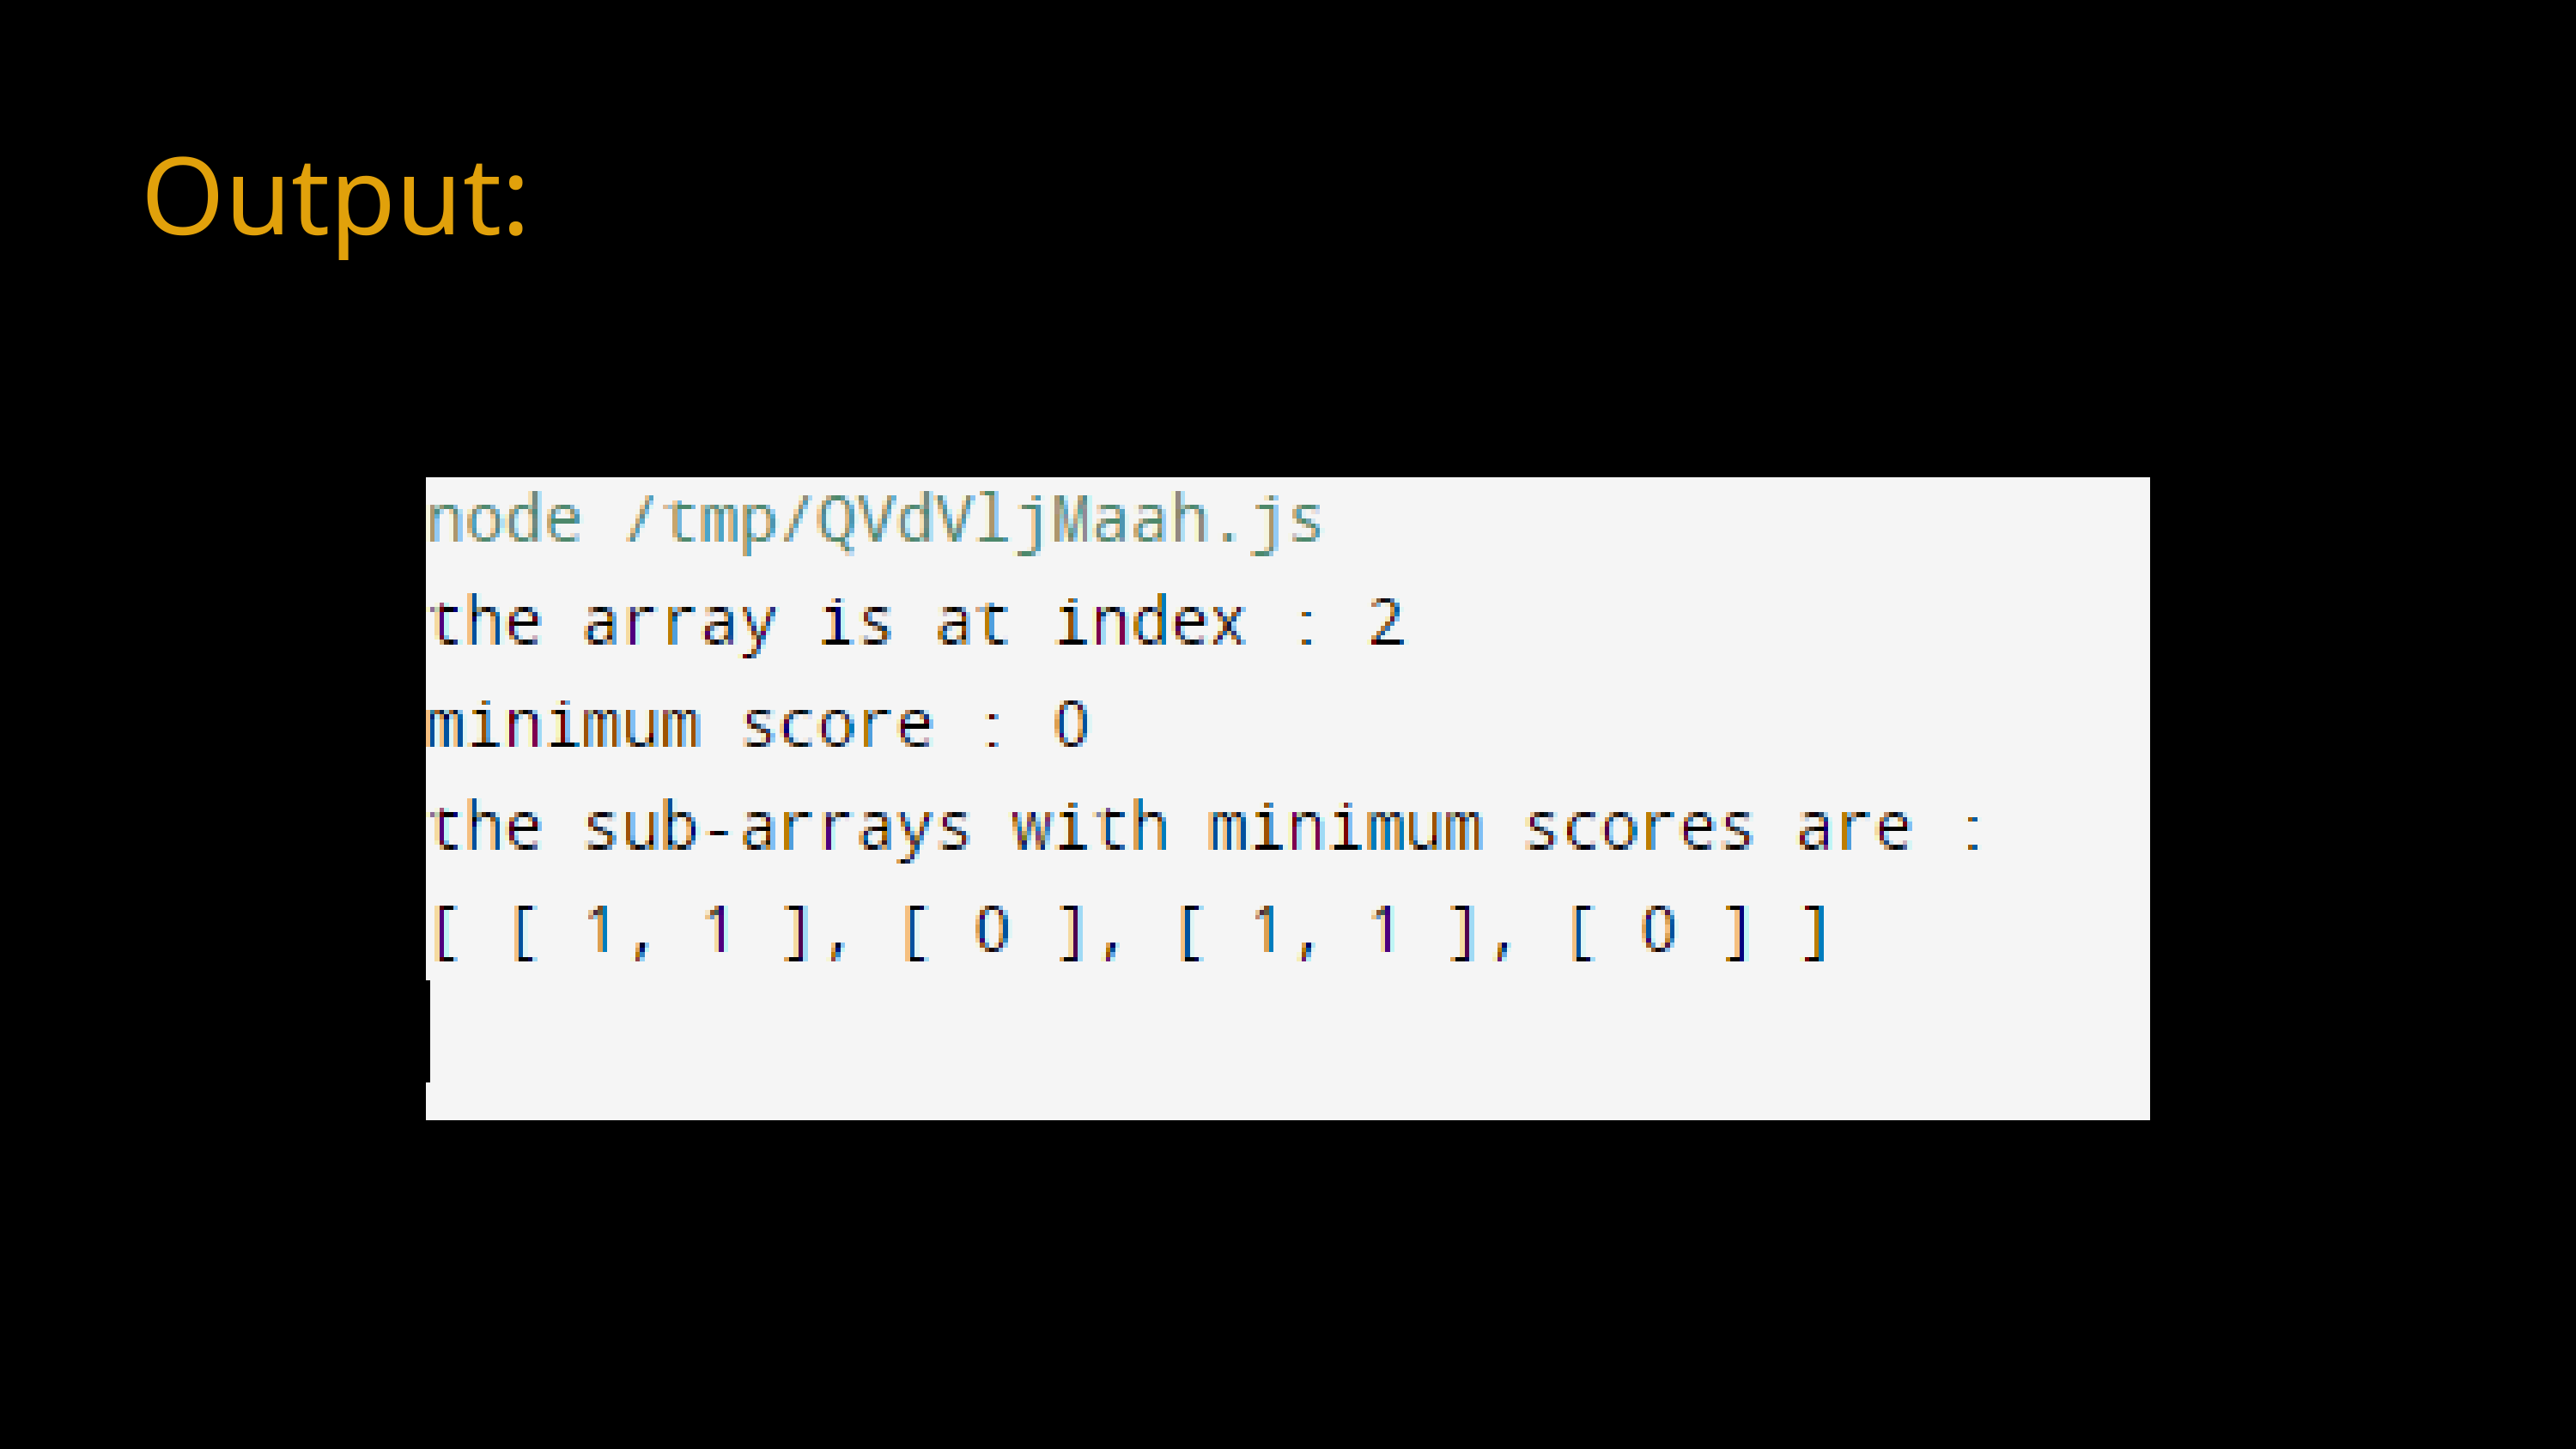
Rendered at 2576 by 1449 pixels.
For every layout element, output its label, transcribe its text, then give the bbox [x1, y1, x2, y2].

picture [426, 477, 2150, 1121]
text_box Output: [128, 112, 1417, 263]
